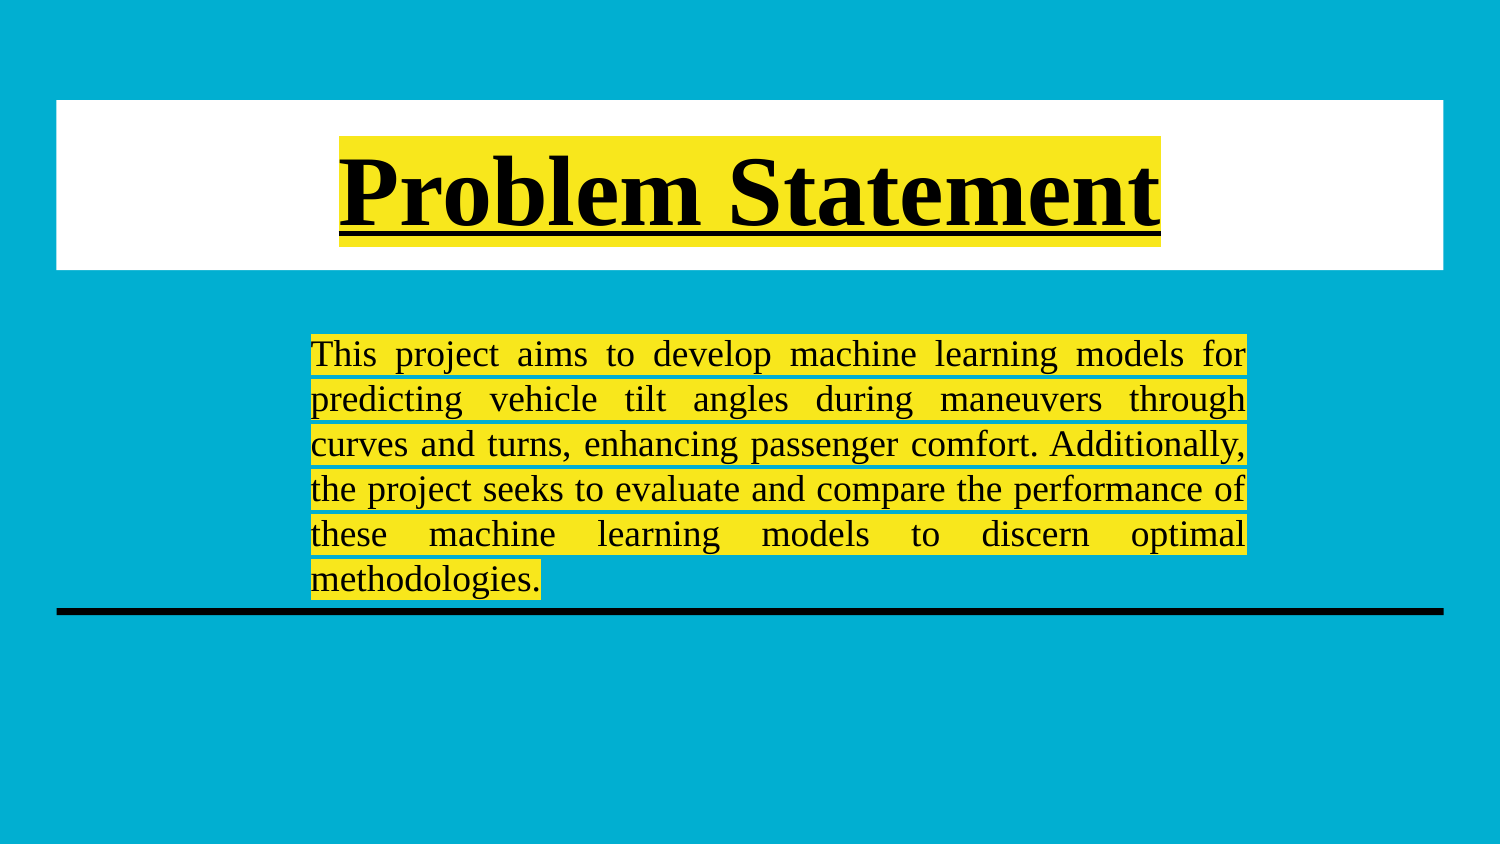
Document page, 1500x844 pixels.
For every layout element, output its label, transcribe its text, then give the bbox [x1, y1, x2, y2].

text_box This project aims to develop machine learning models for predicting vehicle tilt angles during maneuvers through curves and turns, enhancing passenger comfort. Additionally, the project seeks to evaluate and compare the performance of these machine learning models to discern optimal methodologies. [220, 314, 1263, 615]
title Problem Statement [56, 100, 1444, 271]
